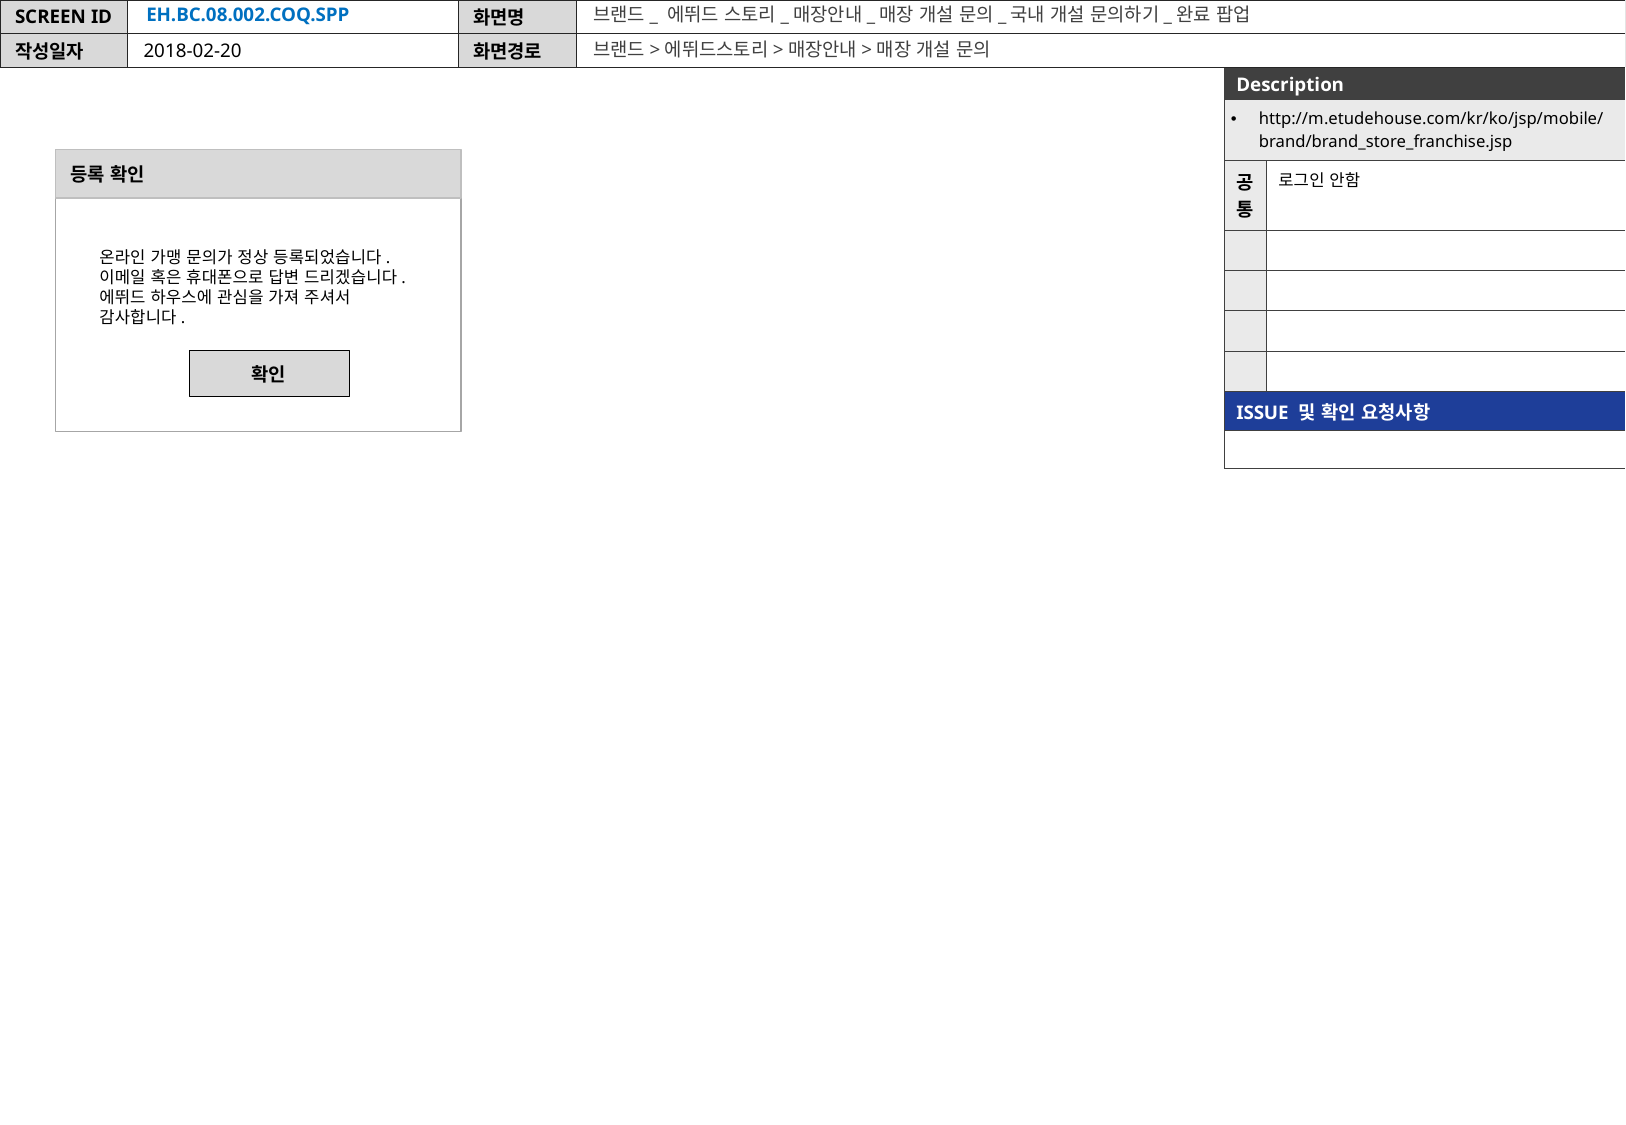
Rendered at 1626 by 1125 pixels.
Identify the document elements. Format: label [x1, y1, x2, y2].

text_box [128, 38, 257, 62]
table_cell [1267, 231, 1625, 270]
table_cell [1225, 271, 1266, 310]
text_box [54, 148, 463, 432]
table_cell [1267, 352, 1625, 391]
table_cell [1225, 161, 1266, 230]
list [578, 36, 1618, 63]
table_cell [1267, 271, 1625, 310]
table_cell [1225, 352, 1266, 391]
table_cell [1225, 431, 1625, 468]
table_cell [1267, 311, 1625, 351]
list [578, 2, 1618, 29]
table_cell [1225, 231, 1266, 270]
table_cell [1267, 161, 1625, 230]
table_header [1225, 69, 1625, 99]
list [131, 2, 459, 32]
table_cell [1225, 392, 1625, 430]
table_cell [1225, 311, 1266, 351]
table_cell [1225, 100, 1625, 160]
